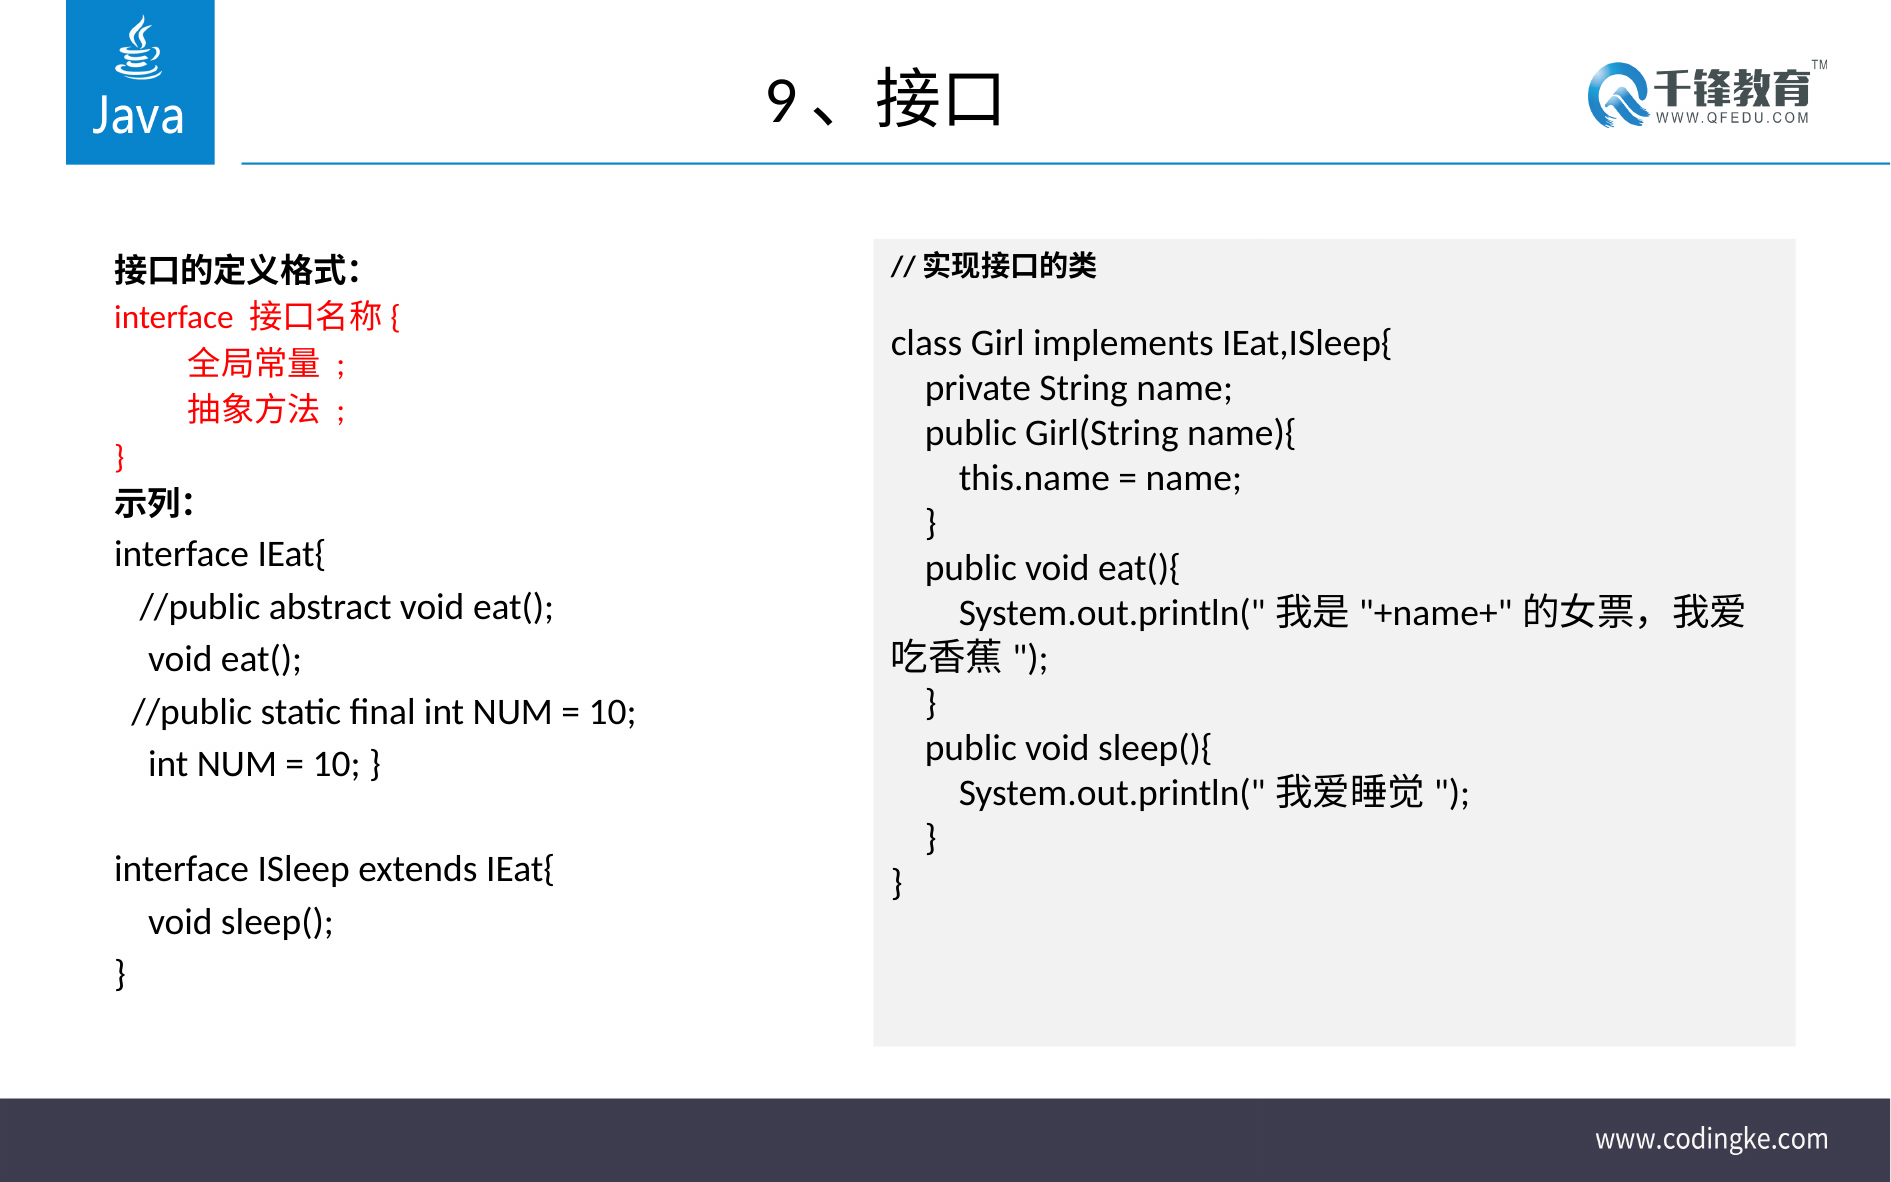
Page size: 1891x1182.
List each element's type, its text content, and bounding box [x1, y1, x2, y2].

title 9、接口 [236, 47, 1536, 147]
picture [0, 0, 1891, 1182]
text_box //实现接口的类 class Girl implements IEat,ISleep{ private String name; public Girl(String name){ this.name = name; } public void eat(){ System.out.println("我是"+name+"的女票，我爱吃香蕉"); } public void sleep(){ System.out.println("我爱睡觉"); } } [871, 237, 1798, 1049]
list 接口的定义格式： interface 接口名称{ 全局常量 ; 抽象方法 ; } 示列： interface IEat{ //public abstract void eat(); void eat(); //public static final int NUM = 10; int NUM = 10; } interface ISleep extends IEat{ void sleep(); } [94, 239, 871, 1036]
